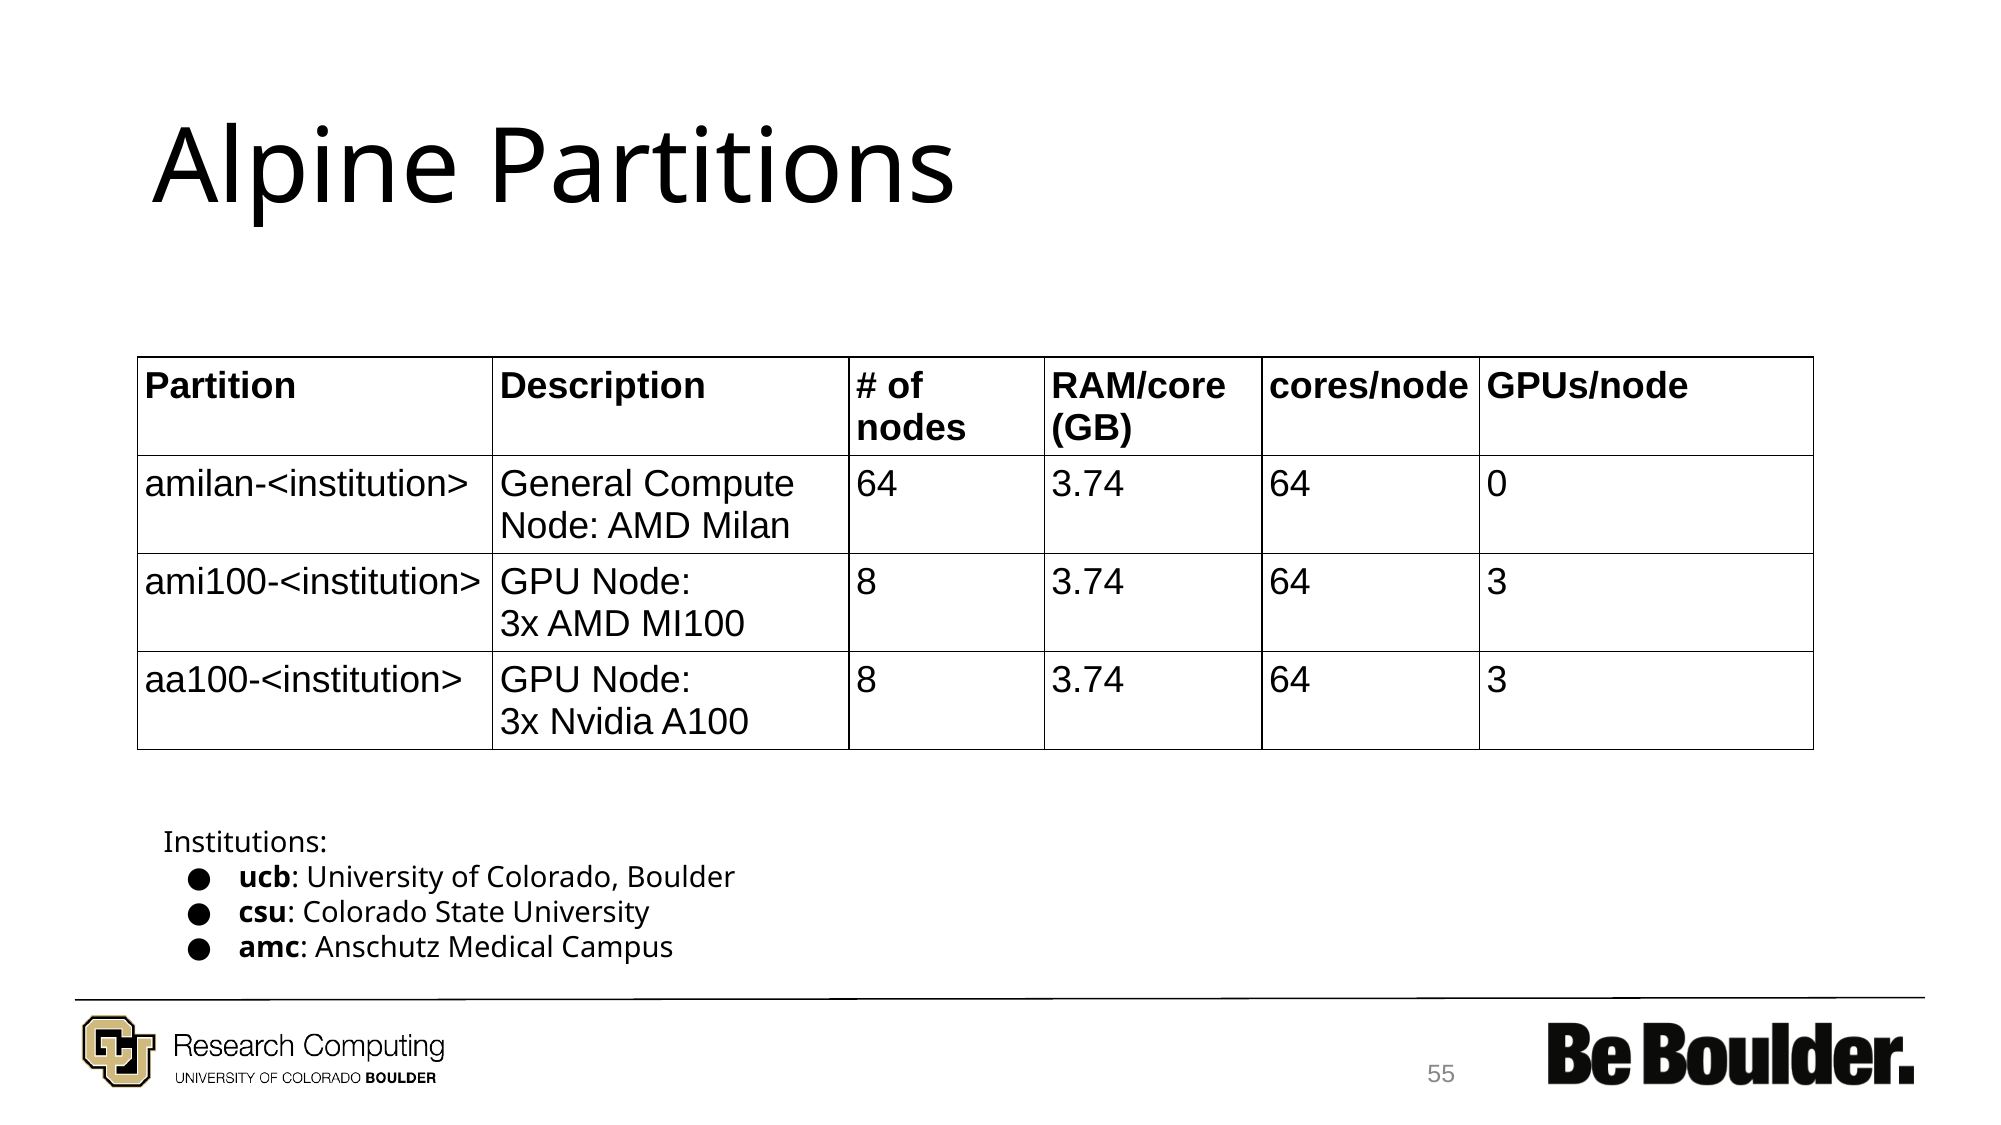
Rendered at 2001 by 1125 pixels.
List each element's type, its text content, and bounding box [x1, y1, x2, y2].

table_cell 3 [1480, 554, 1813, 651]
slide_number ‹#› [1412, 1042, 1525, 1103]
table_cell 3.74 [1045, 554, 1261, 651]
table_cell 64 [1263, 554, 1479, 651]
table_cell 8 [850, 652, 1044, 749]
table_header cores/node [1263, 358, 1479, 455]
text_box Institutions: ucb: University of Colorado, Boulder csu: Colorado State University amc: Anschutz Medical Campus [148, 808, 1079, 979]
table_cell amilan-<institution> [138, 456, 492, 553]
table_cell 3.74 [1045, 456, 1261, 553]
table_header # of nodes [850, 358, 1044, 455]
picture [1524, 1015, 1938, 1088]
table_cell ami100-<institution> [138, 554, 492, 651]
table_cell 0 [1480, 456, 1813, 553]
table_header Partition [138, 358, 492, 455]
title Alpine Partitions [137, 59, 1863, 278]
table_cell GPU Node: 3x Nvidia A100 [493, 652, 848, 749]
table_header RAM/core (GB) [1045, 358, 1261, 455]
table_cell GPU Node: 3x AMD MI100 [493, 554, 848, 651]
table_cell 8 [850, 554, 1044, 651]
table_cell 64 [850, 456, 1044, 553]
table_cell 64 [1263, 456, 1479, 553]
table_cell 3 [1480, 652, 1813, 749]
table_cell aa100-<institution> [138, 652, 492, 749]
picture [81, 1015, 444, 1088]
table_cell General Compute Node: AMD Milan [493, 456, 848, 553]
table_header Description [493, 358, 848, 455]
table_cell 64 [1263, 652, 1479, 749]
table_header GPUs/node [1480, 358, 1813, 455]
table_cell 3.74 [1045, 652, 1261, 749]
